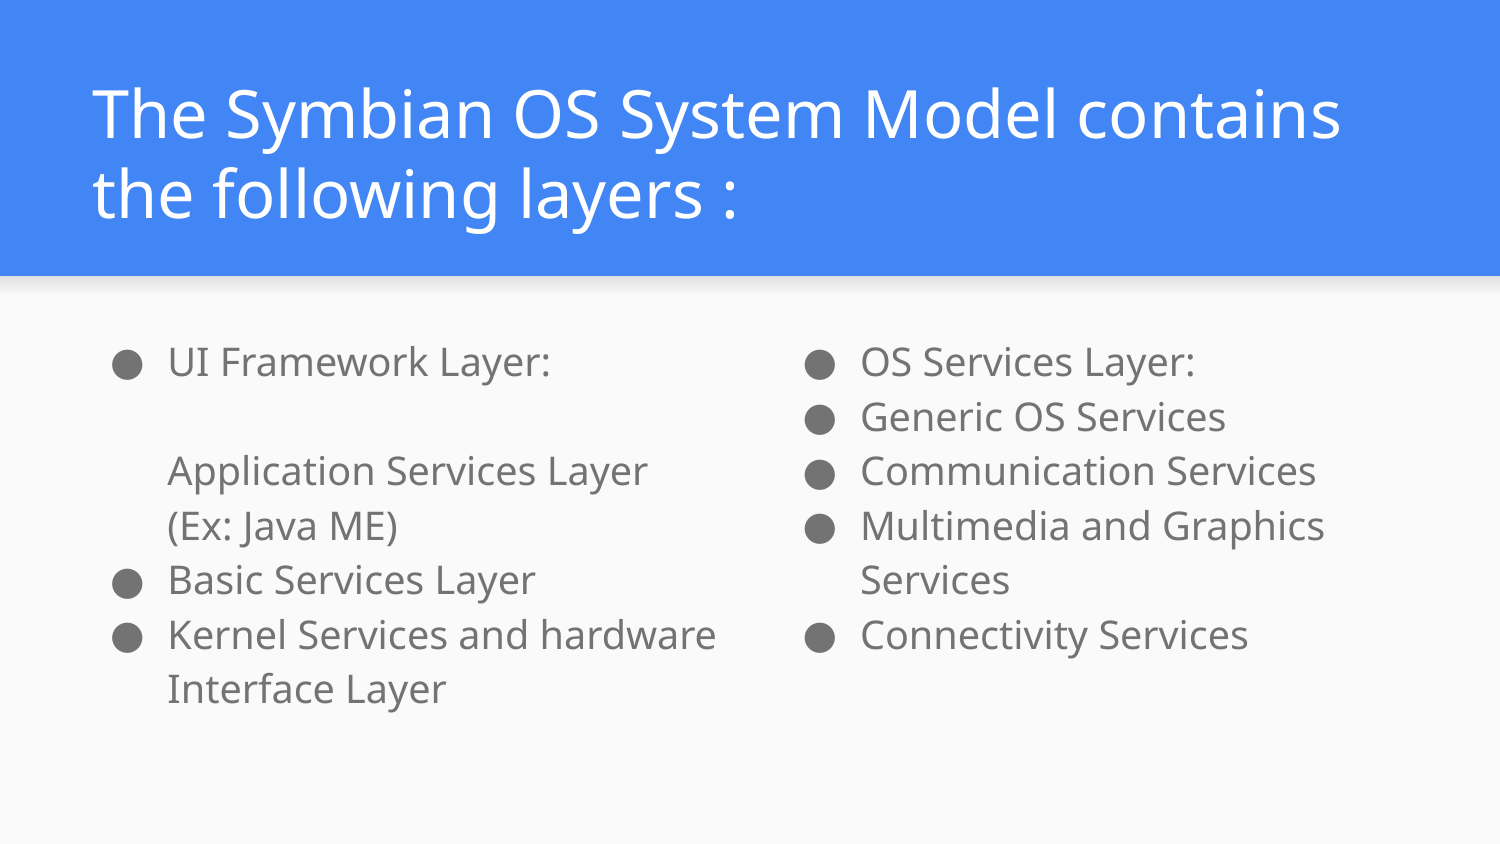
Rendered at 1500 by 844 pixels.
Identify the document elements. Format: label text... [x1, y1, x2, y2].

title The Symbian OS System Model contains the following layers : [77, 121, 1427, 248]
list OS Services Layer: Generic OS Services Communication Services Multimedia and Graphics Services Connectivity Services [770, 314, 1427, 760]
list UI Framework Layer: Application Services Layer (Ex: Java ME) Basic Services Layer Kernel Services and hardware Interface Layer [77, 314, 734, 760]
